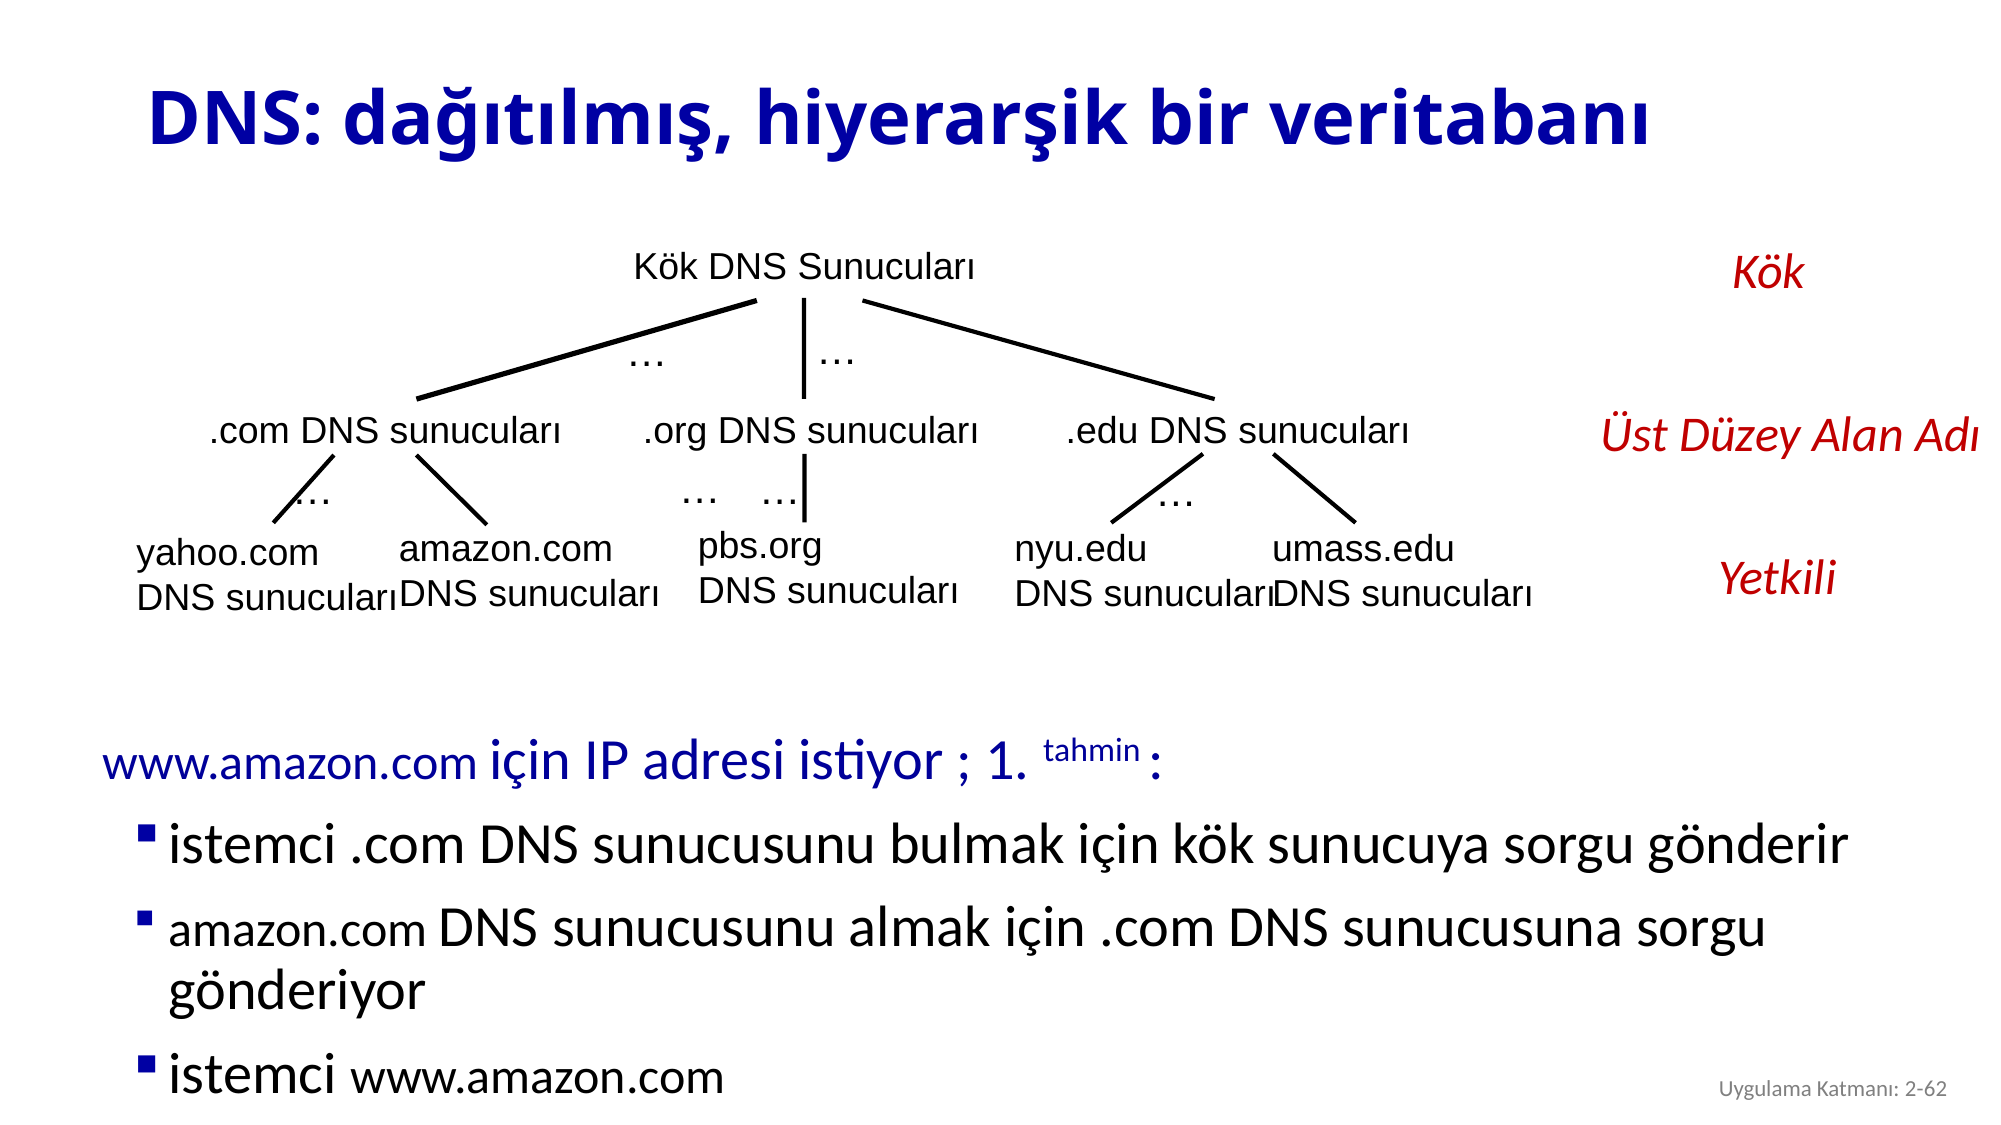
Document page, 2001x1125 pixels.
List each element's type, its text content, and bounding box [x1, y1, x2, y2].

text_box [143, 453, 1929, 627]
text_box www.amazon.com için IP adresi istiyor ; 1. tahmin : istemci .com DNS sunucusunu bulmak için kök sunucuya sorgu gönderir amazon.com DNS sunucusunu almak için .com DNS sunucusuna sorgu gönderiyor istemci www.amazon.com [78, 721, 2000, 1072]
slide_number Uygulama Katmanı: 2-62 [1512, 1056, 1963, 1117]
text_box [216, 297, 1988, 470]
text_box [635, 230, 1833, 307]
title DNS: dağıtılmış, hiyerarşik bir veritabanı [131, 47, 1856, 195]
